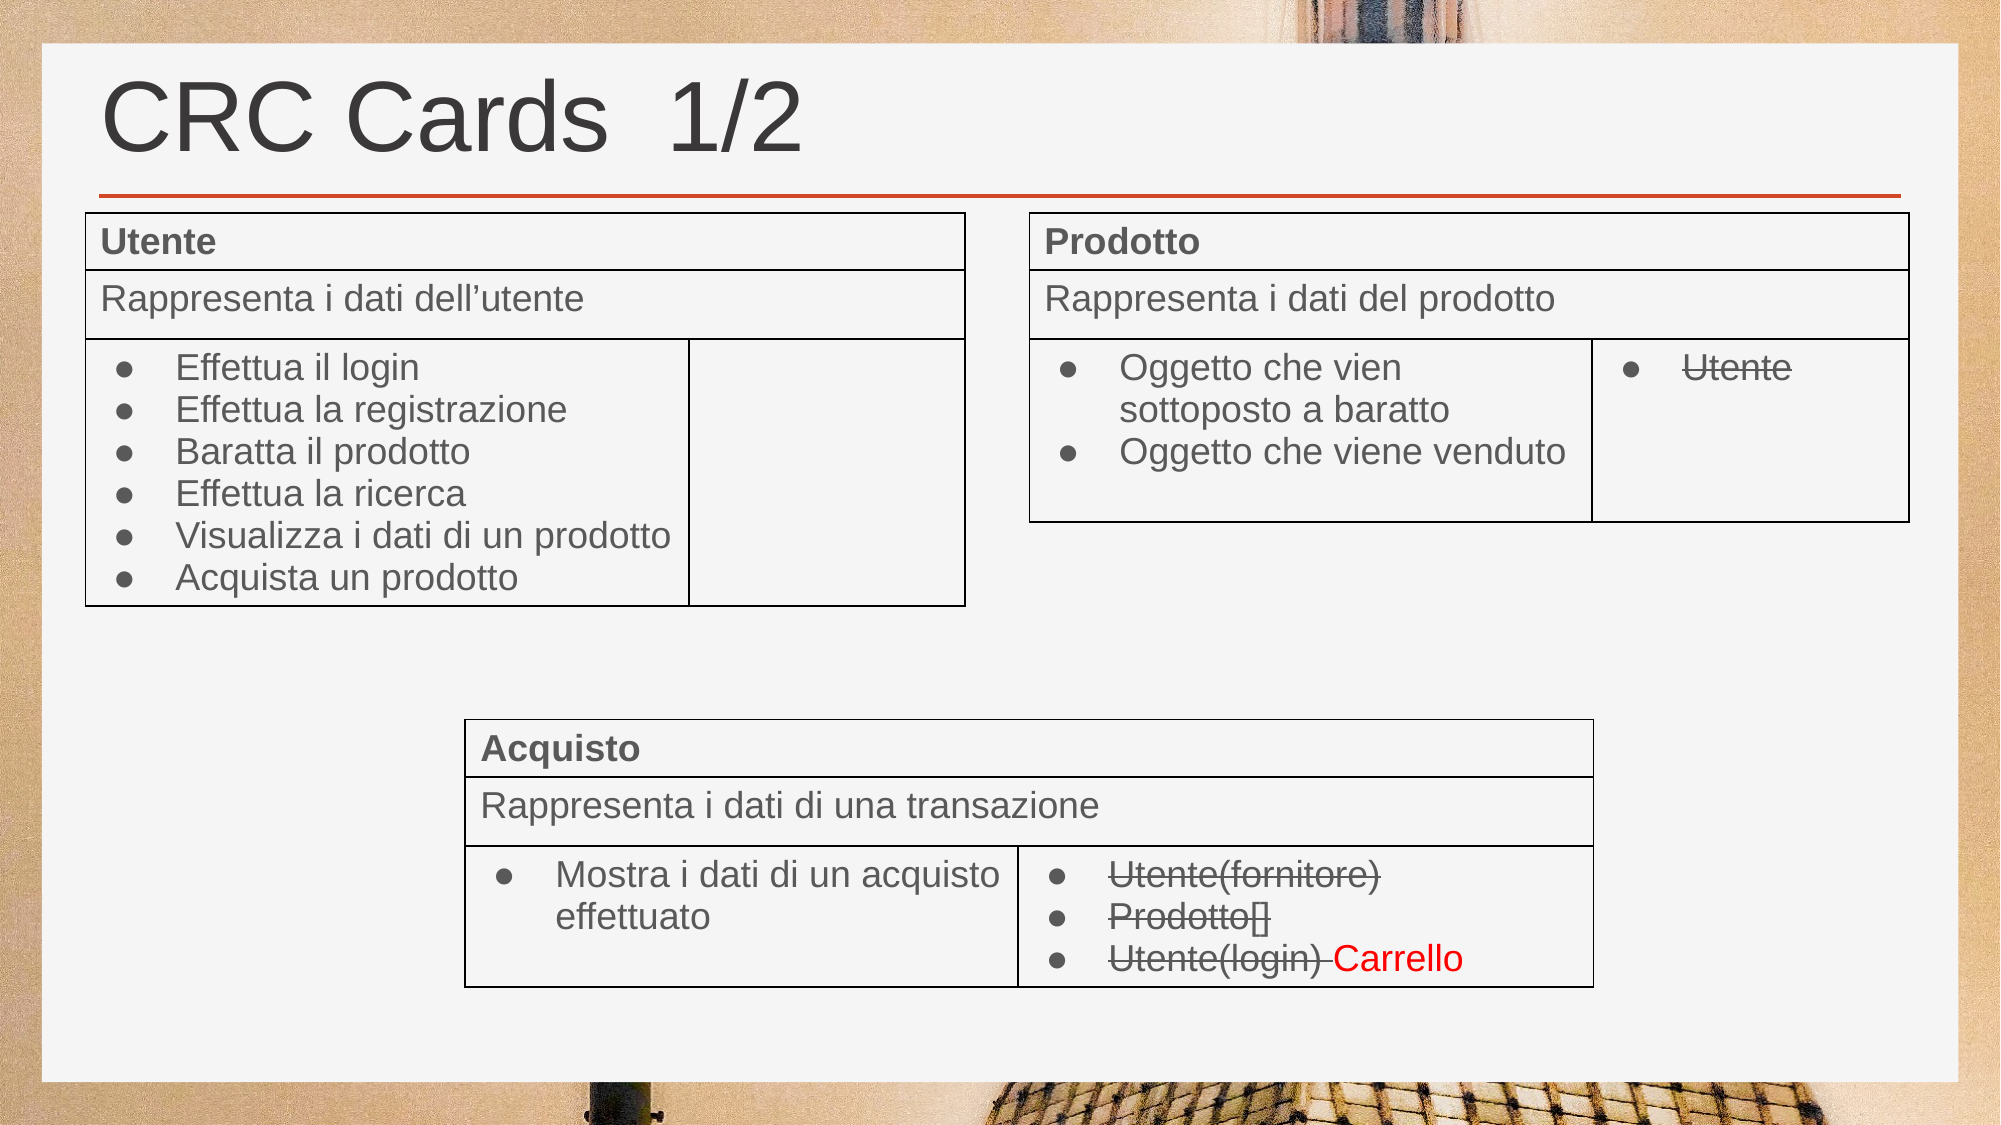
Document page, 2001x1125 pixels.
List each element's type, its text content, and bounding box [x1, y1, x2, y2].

table_cell Rappresenta i dati di una transazione [466, 778, 1593, 845]
table_cell Utente [1593, 340, 1908, 521]
table_header Prodotto [1030, 214, 1908, 269]
table_cell Utente(fornitore) Prodotto[] Utente(login) Carrello [1019, 847, 1593, 986]
title CRC Cards 1/2 [85, 73, 1214, 179]
table_cell [690, 340, 964, 605]
table_header Utente [86, 214, 964, 269]
table_cell Mostra i dati di un acquisto effettuato [466, 847, 1017, 986]
table_cell Oggetto che vien sottoposto a baratto Oggetto che viene venduto [1030, 340, 1591, 521]
table_cell Rappresenta i dati del prodotto [1030, 271, 1908, 338]
table_cell Rappresenta i dati dell’utente [86, 271, 964, 338]
table_header Acquisto [466, 720, 1593, 776]
table_cell Effettua il login Effettua la registrazione Baratta il prodotto Effettua la ricerca Visualizza i dati di un prodotto Acquista un prodotto [86, 340, 688, 605]
picture [0, 0, 2001, 1125]
